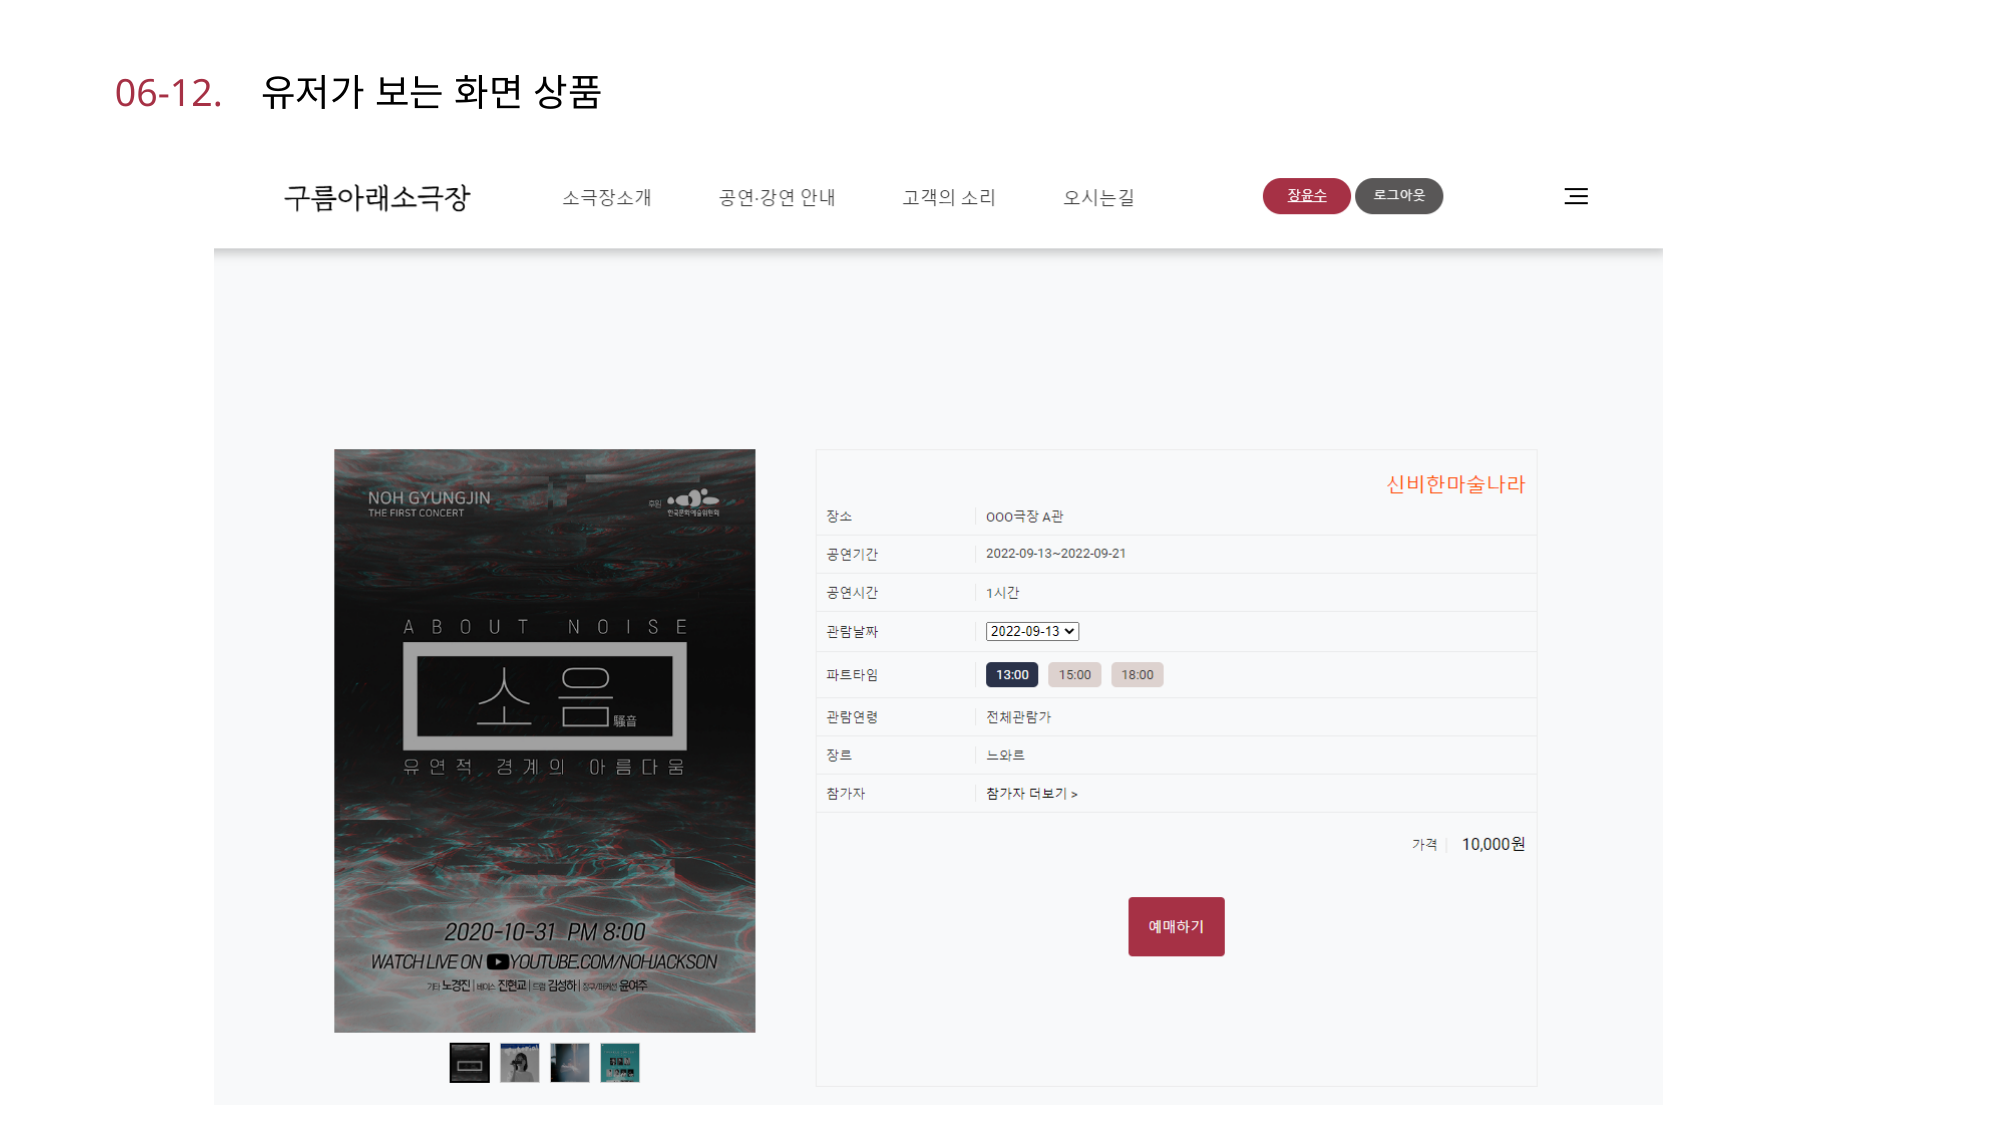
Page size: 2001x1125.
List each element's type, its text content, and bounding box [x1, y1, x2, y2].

picture [213, 160, 1664, 1105]
text_box 06-12. 유저가 보는 화면 상품 [99, 45, 1904, 139]
